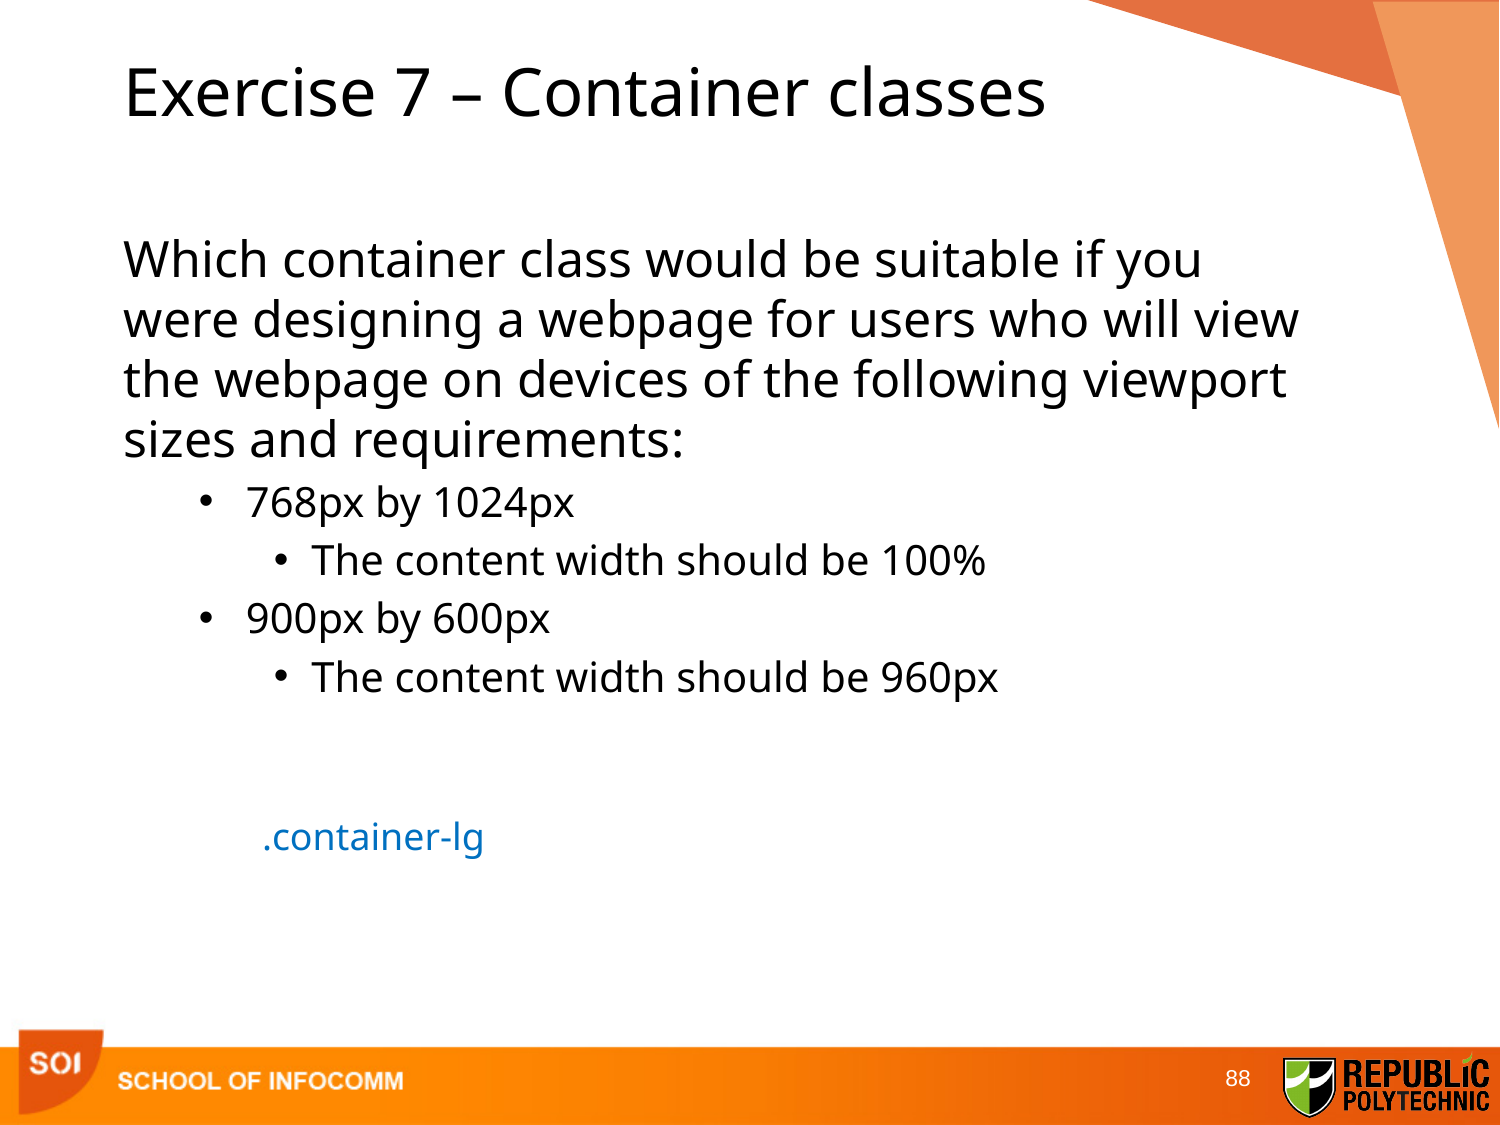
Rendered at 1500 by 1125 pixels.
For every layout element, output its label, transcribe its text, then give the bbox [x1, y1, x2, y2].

title Exercise 7 – Container classes [109, 42, 1129, 142]
picture [0, 0, 1500, 1125]
text_box .container-lg [247, 805, 1028, 866]
list Which container class would be suitable if you were designing a webpage for users who will view the webpage on devices of the following viewport sizes and requirements: 768px by 1024px The content width should be 100% 900px by 600px The content width should be 960px [109, 219, 1336, 837]
slide_number 88 [1210, 1056, 1500, 1117]
